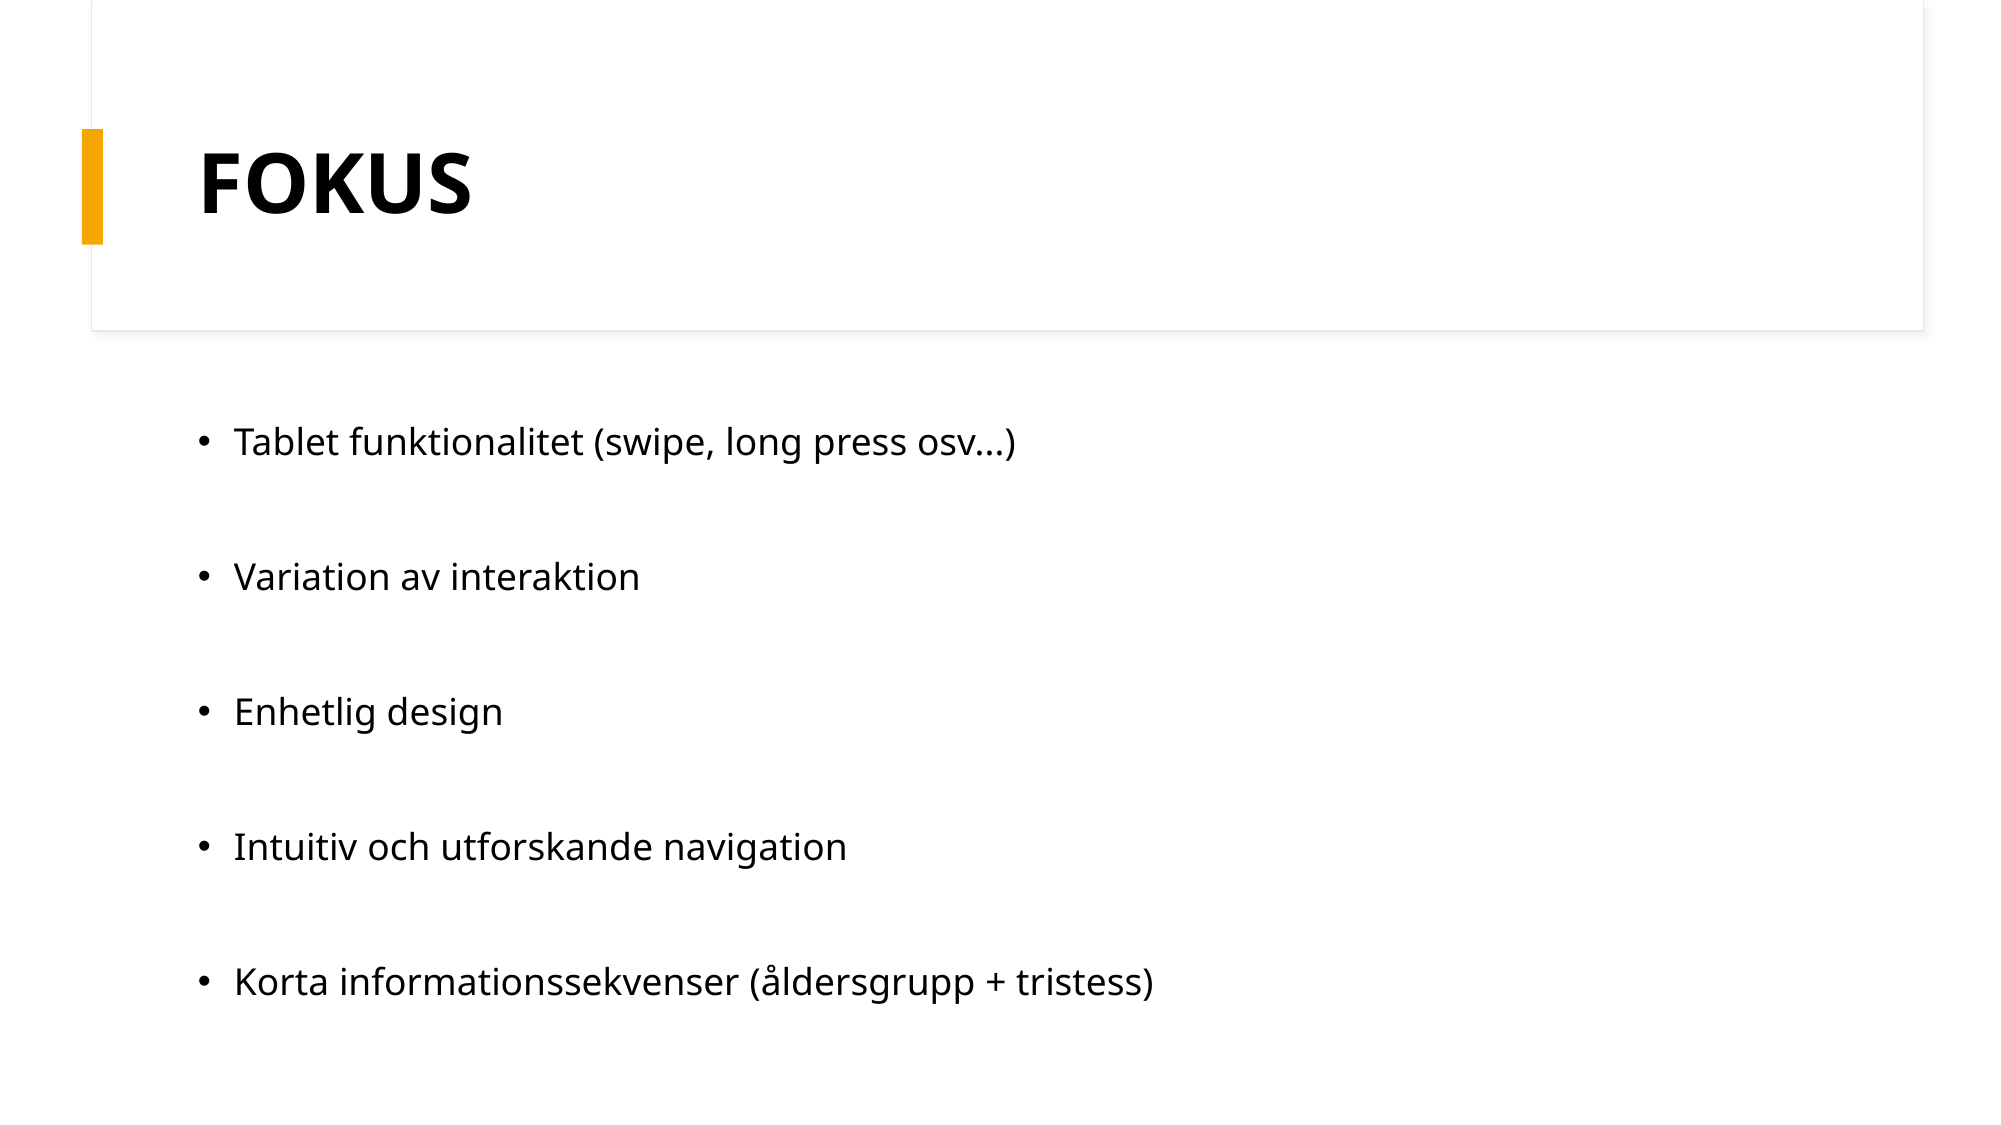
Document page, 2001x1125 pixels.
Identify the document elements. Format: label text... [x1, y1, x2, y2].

title FOKUS [183, 90, 1851, 284]
list Tablet funktionalitet (swipe, long press osv...) Variation av interaktion Enhetlig design Intuitiv och utforskande navigation Korta informationssekvenser (åldersgrupp + tristess) [183, 406, 1851, 1013]
